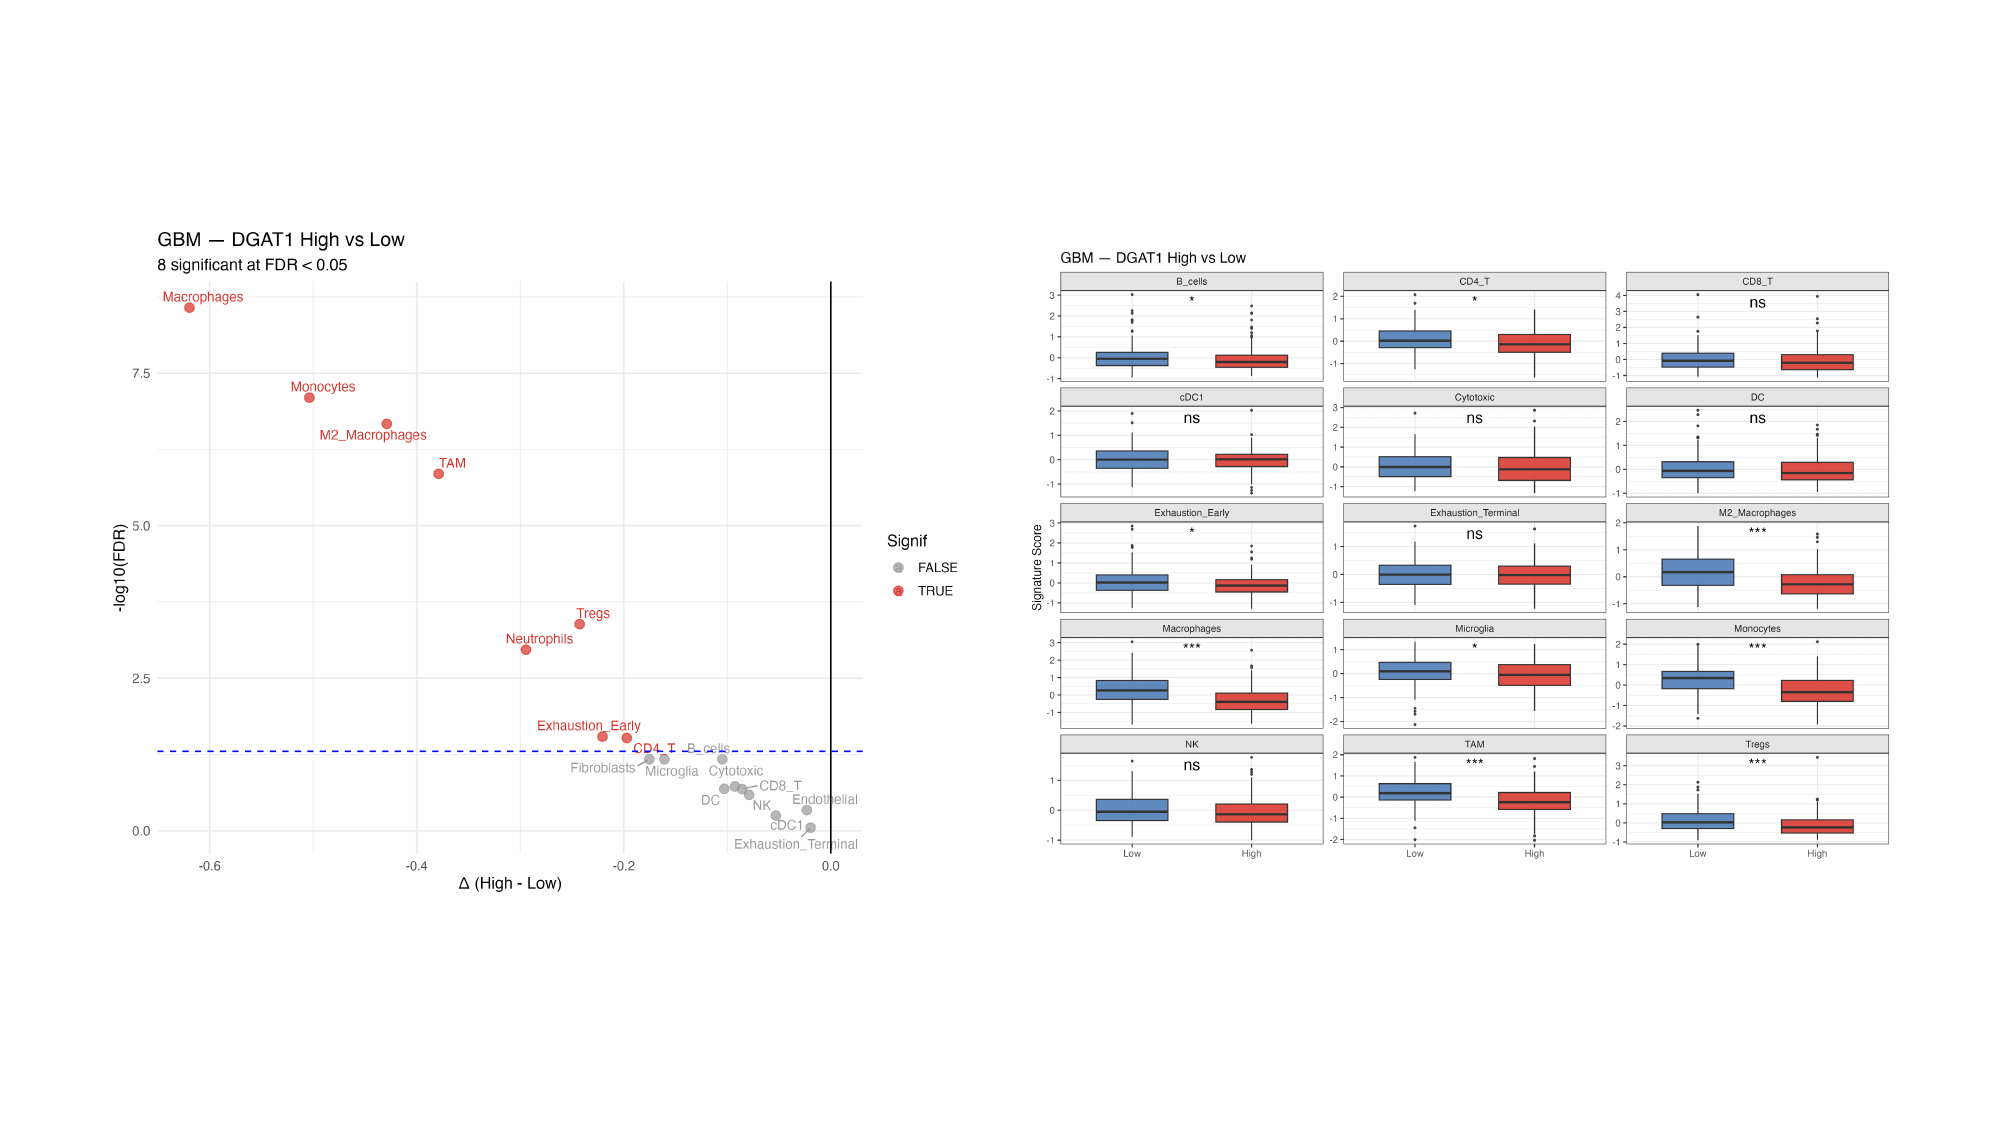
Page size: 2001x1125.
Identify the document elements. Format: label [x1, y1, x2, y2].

picture [104, 224, 975, 901]
picture [1025, 246, 1895, 879]
